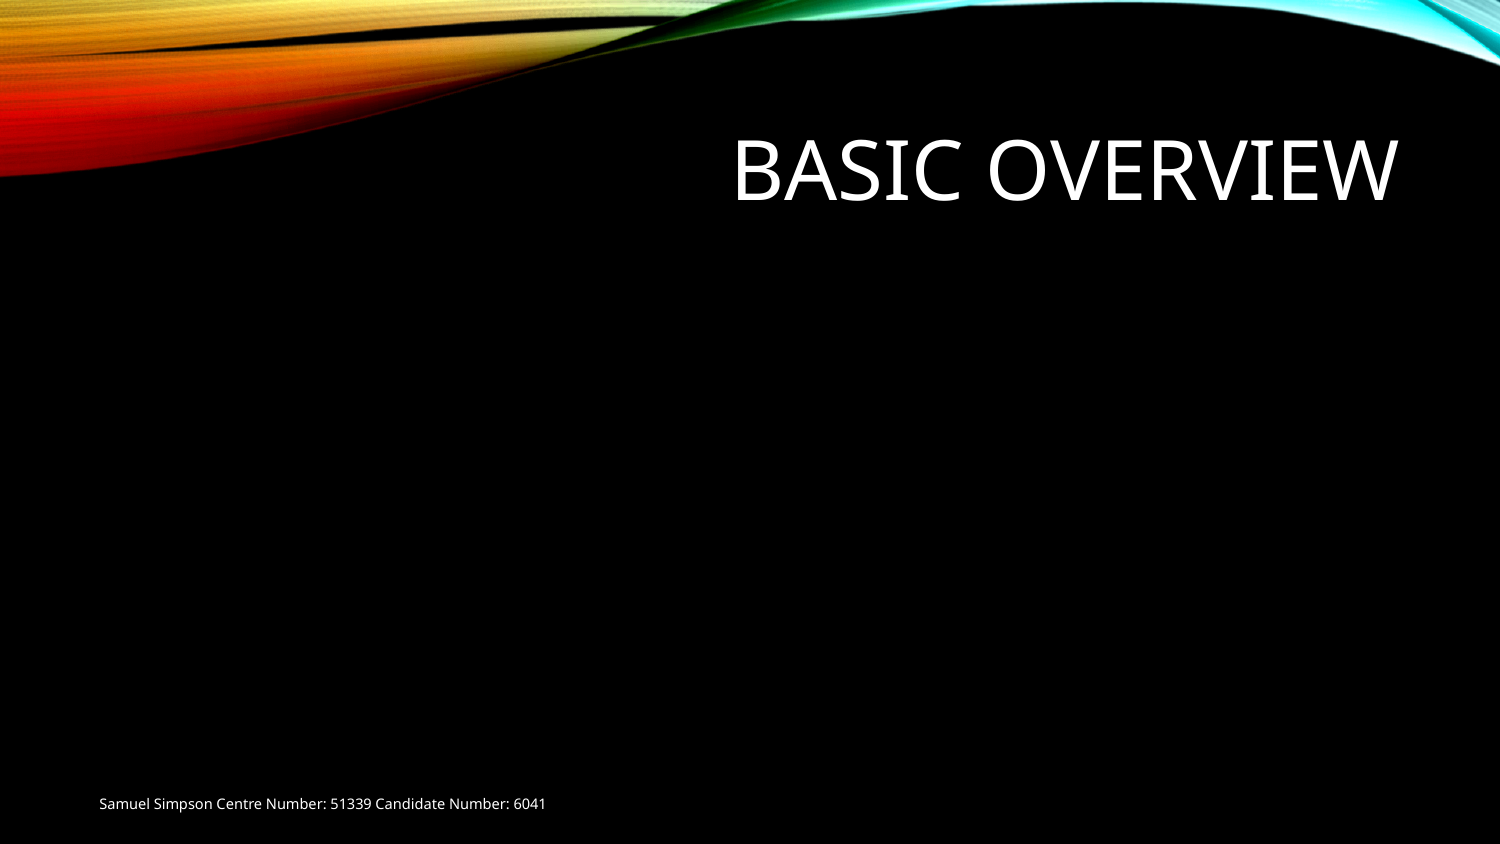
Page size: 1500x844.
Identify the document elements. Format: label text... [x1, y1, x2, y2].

footer Samuel Simpson Centre Number: 51339 Candidate Number: 6041 [84, 781, 1041, 827]
picture [0, 0, 1500, 178]
title Basic overview [356, 94, 1416, 254]
